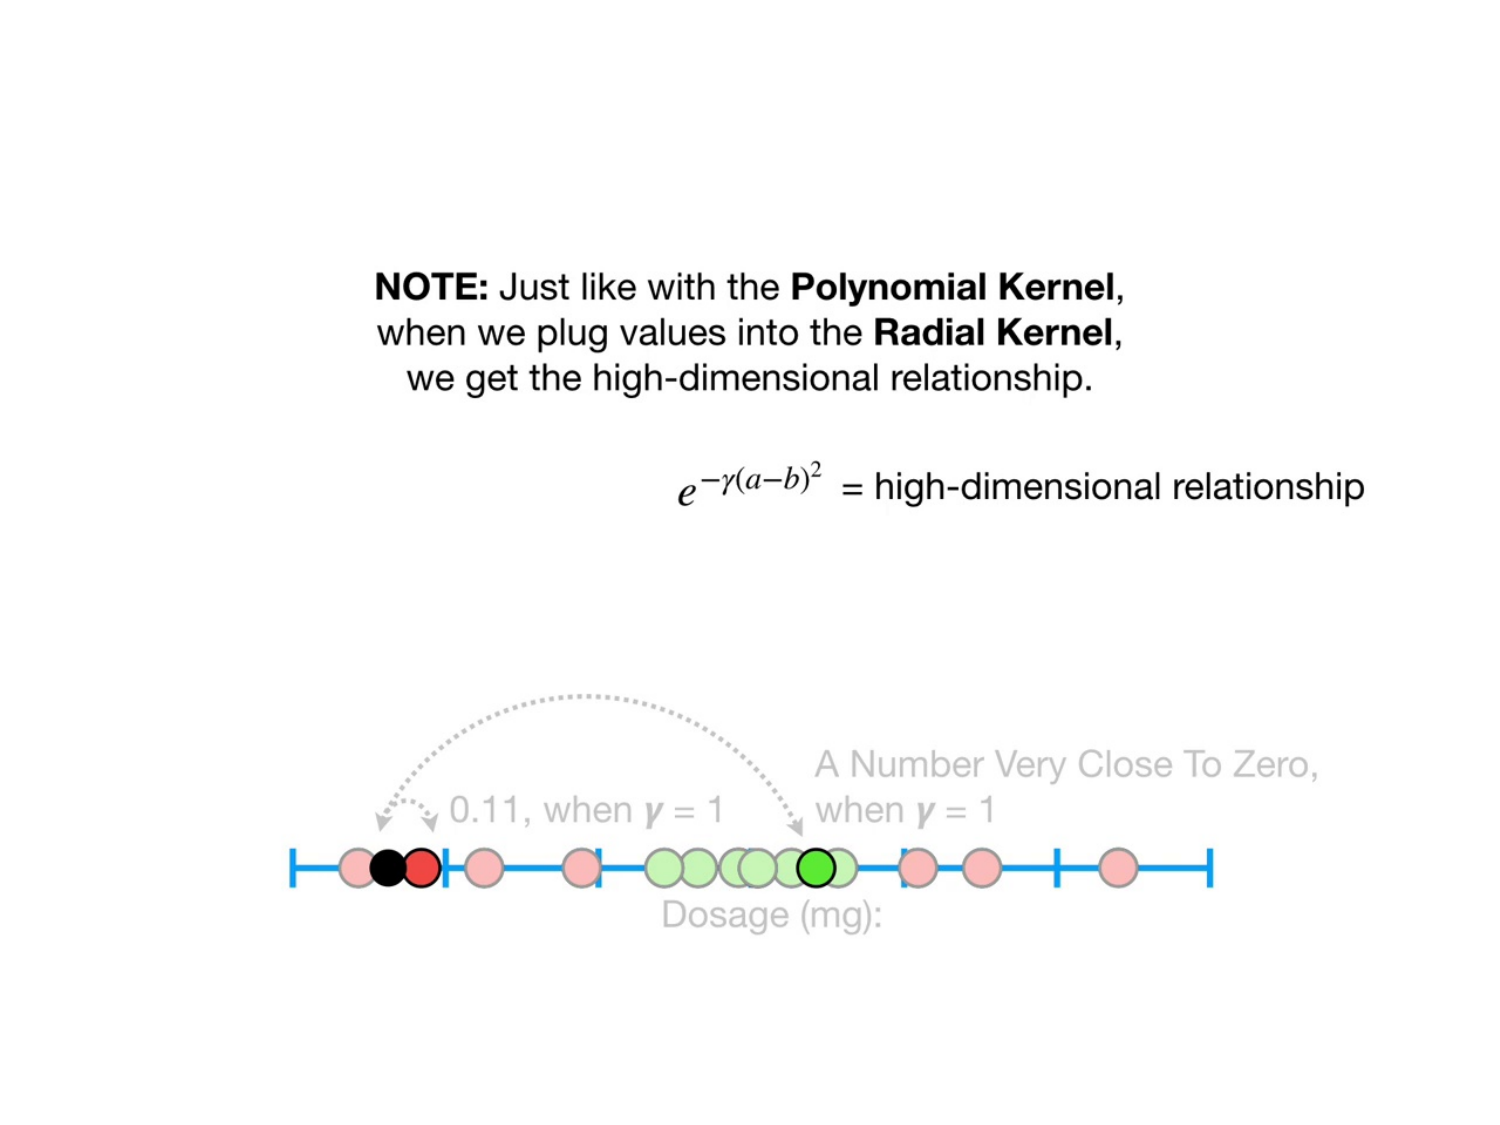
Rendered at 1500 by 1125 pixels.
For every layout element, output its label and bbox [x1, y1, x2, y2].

picture [0, 140, 1500, 985]
